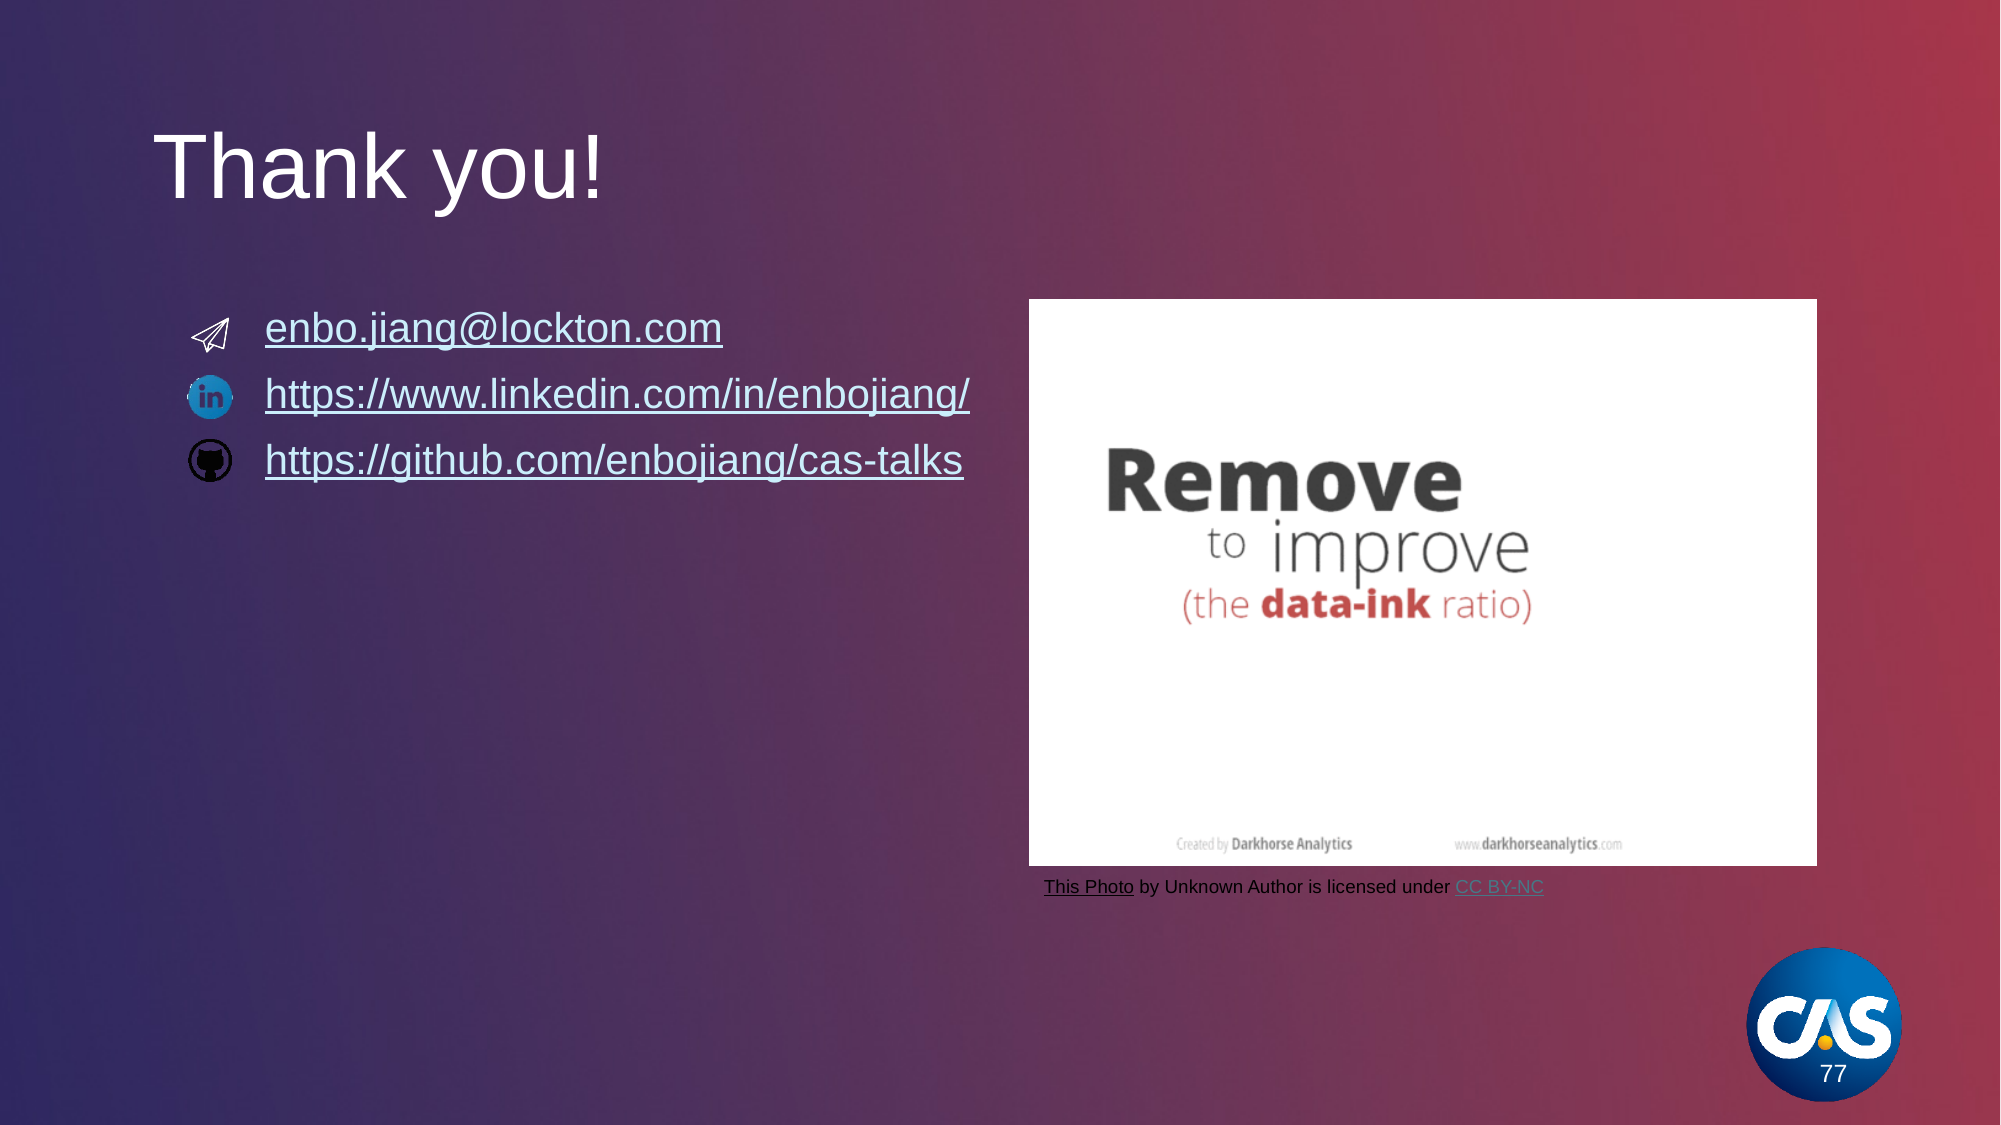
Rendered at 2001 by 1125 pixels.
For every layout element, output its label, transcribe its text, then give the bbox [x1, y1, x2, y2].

list enbo.jiang@lockton.com https://www.linkedin.com/in/enbojiang/ https://github.com/enbojiang/cas-talks [249, 299, 1863, 1014]
slide_number 77 [1412, 1042, 1863, 1103]
text_box This Photo by Unknown Author is licensed under CC BY-NC [1029, 867, 2000, 905]
picture [0, 0, 2001, 1125]
title Thank you! [137, 59, 1863, 278]
